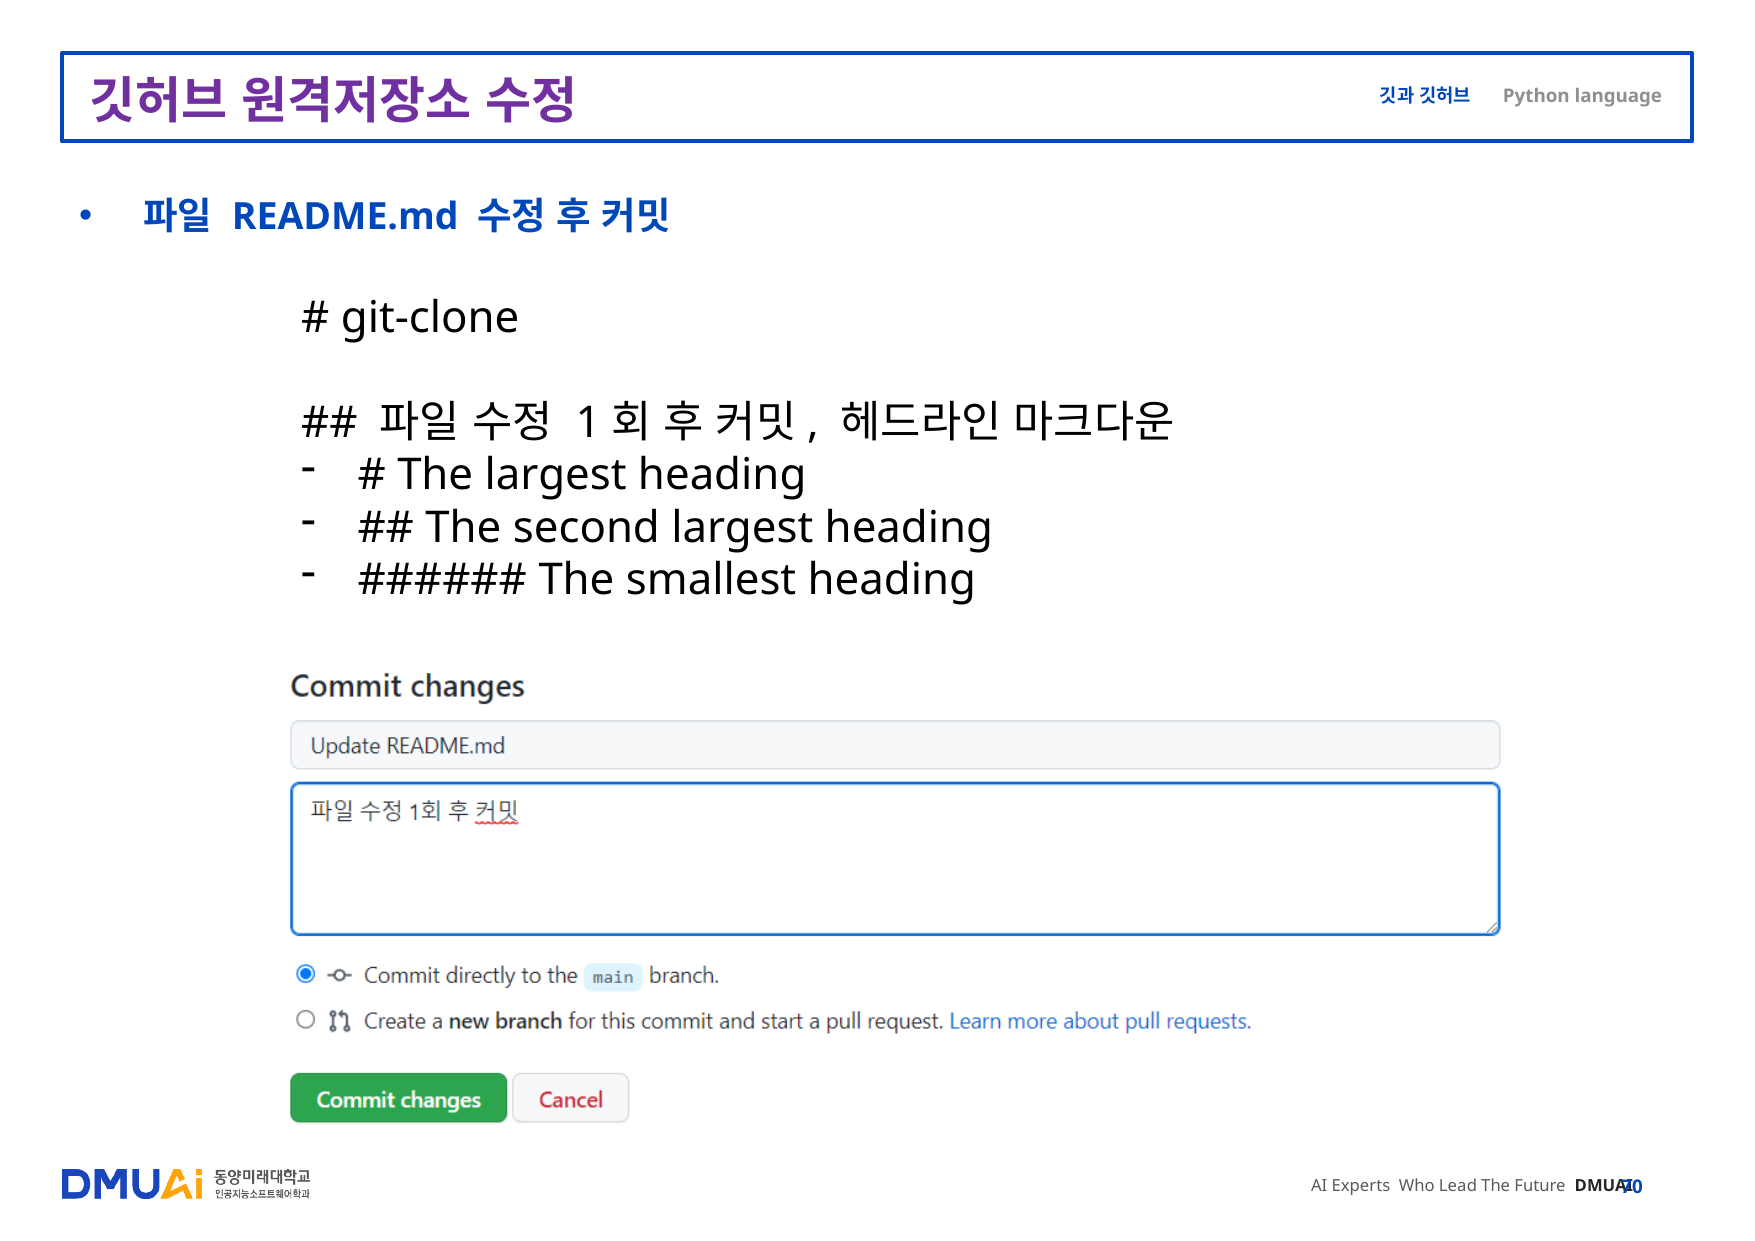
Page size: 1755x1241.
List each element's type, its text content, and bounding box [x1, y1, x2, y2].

title 깃허브 원격저장소 수정 [72, 69, 1586, 128]
list 파일 README.md 수정 후 커밋 [62, 183, 1681, 1140]
picture [62, 1169, 310, 1199]
text_box # git-clone ## 파일 수정 1회 후 커밋, 헤드라인 마크다운 # The largest heading ## The second largest heading ###### The smallest heading [286, 281, 1399, 611]
picture [283, 656, 1513, 1136]
